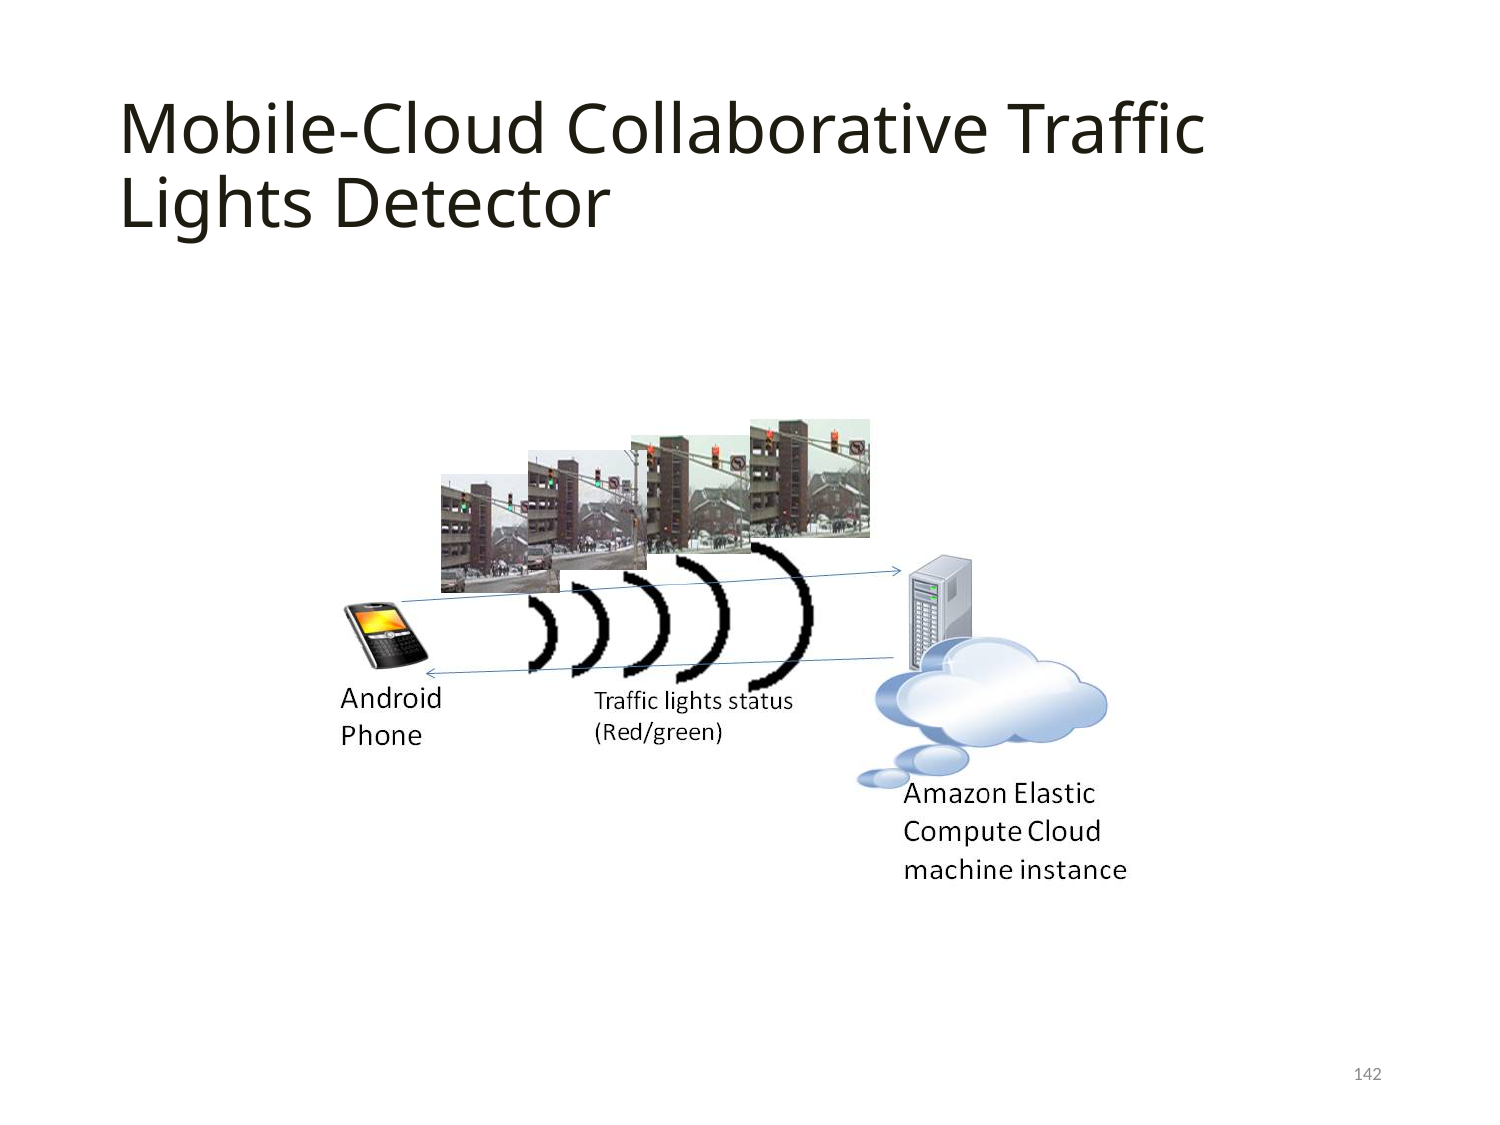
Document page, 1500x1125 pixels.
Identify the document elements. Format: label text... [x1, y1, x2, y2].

title Mobile-Cloud Collaborative Traffic Lights Detector [103, 59, 1397, 278]
slide_number 142 [1059, 1042, 1397, 1103]
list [274, 299, 1226, 1014]
